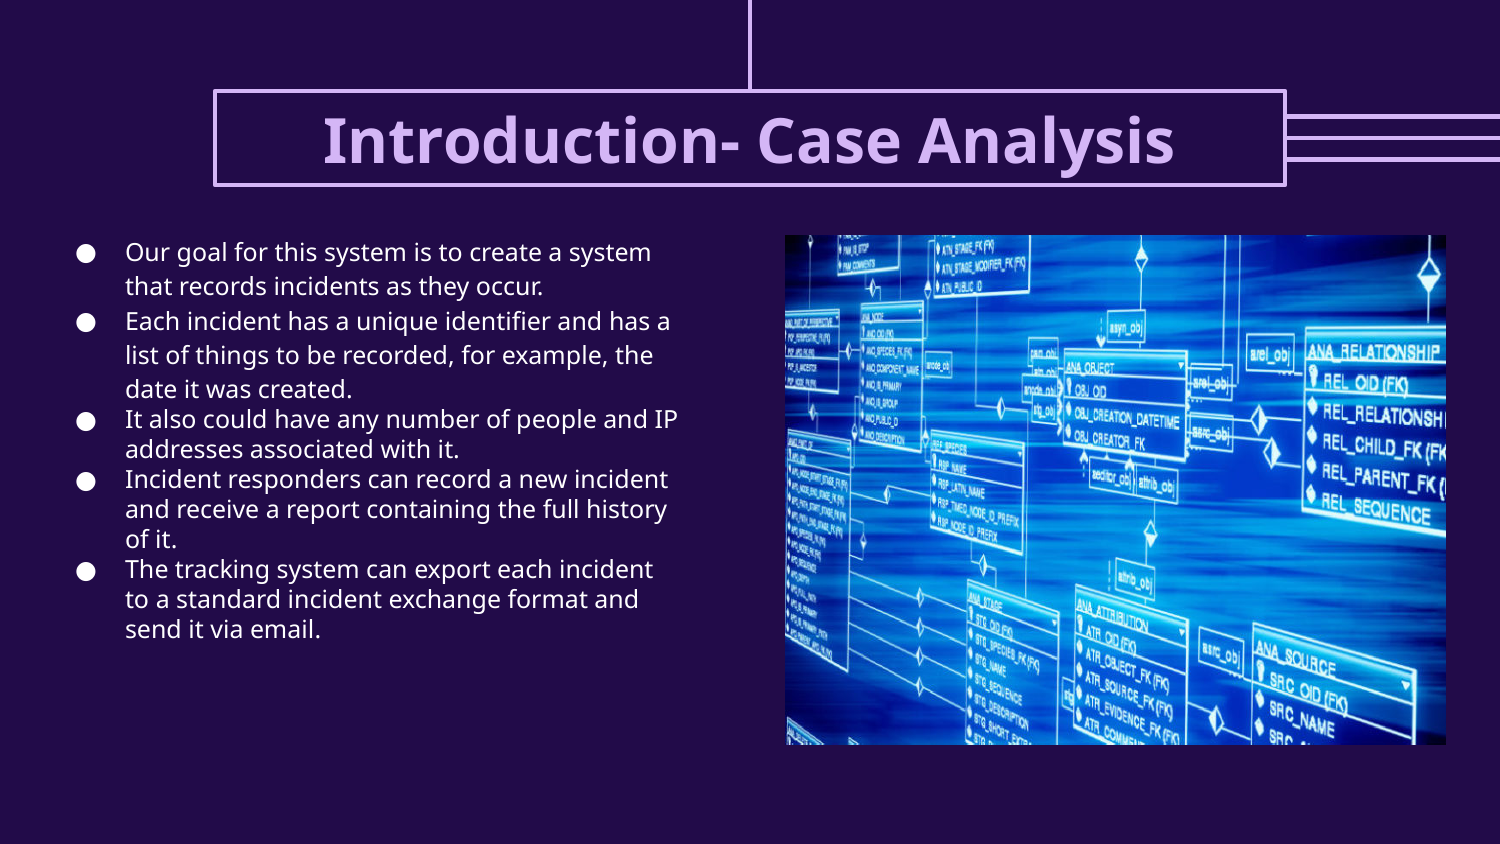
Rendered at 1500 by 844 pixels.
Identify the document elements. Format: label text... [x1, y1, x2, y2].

list Our goal for this system is to create a system that records incidents as they occur. Each incident has a unique identifier and has a list of things to be recorded, for example, the date it was created. It also could have any number of people and IP addresses associated with it. Incident responders can record a new incident and receive a report containing the full history of it. The tracking system can export each incident to a standard incident exchange format and send it via email. [35, 216, 696, 833]
picture [784, 235, 1446, 746]
title Introduction- Case Analysis [213, 89, 1287, 187]
